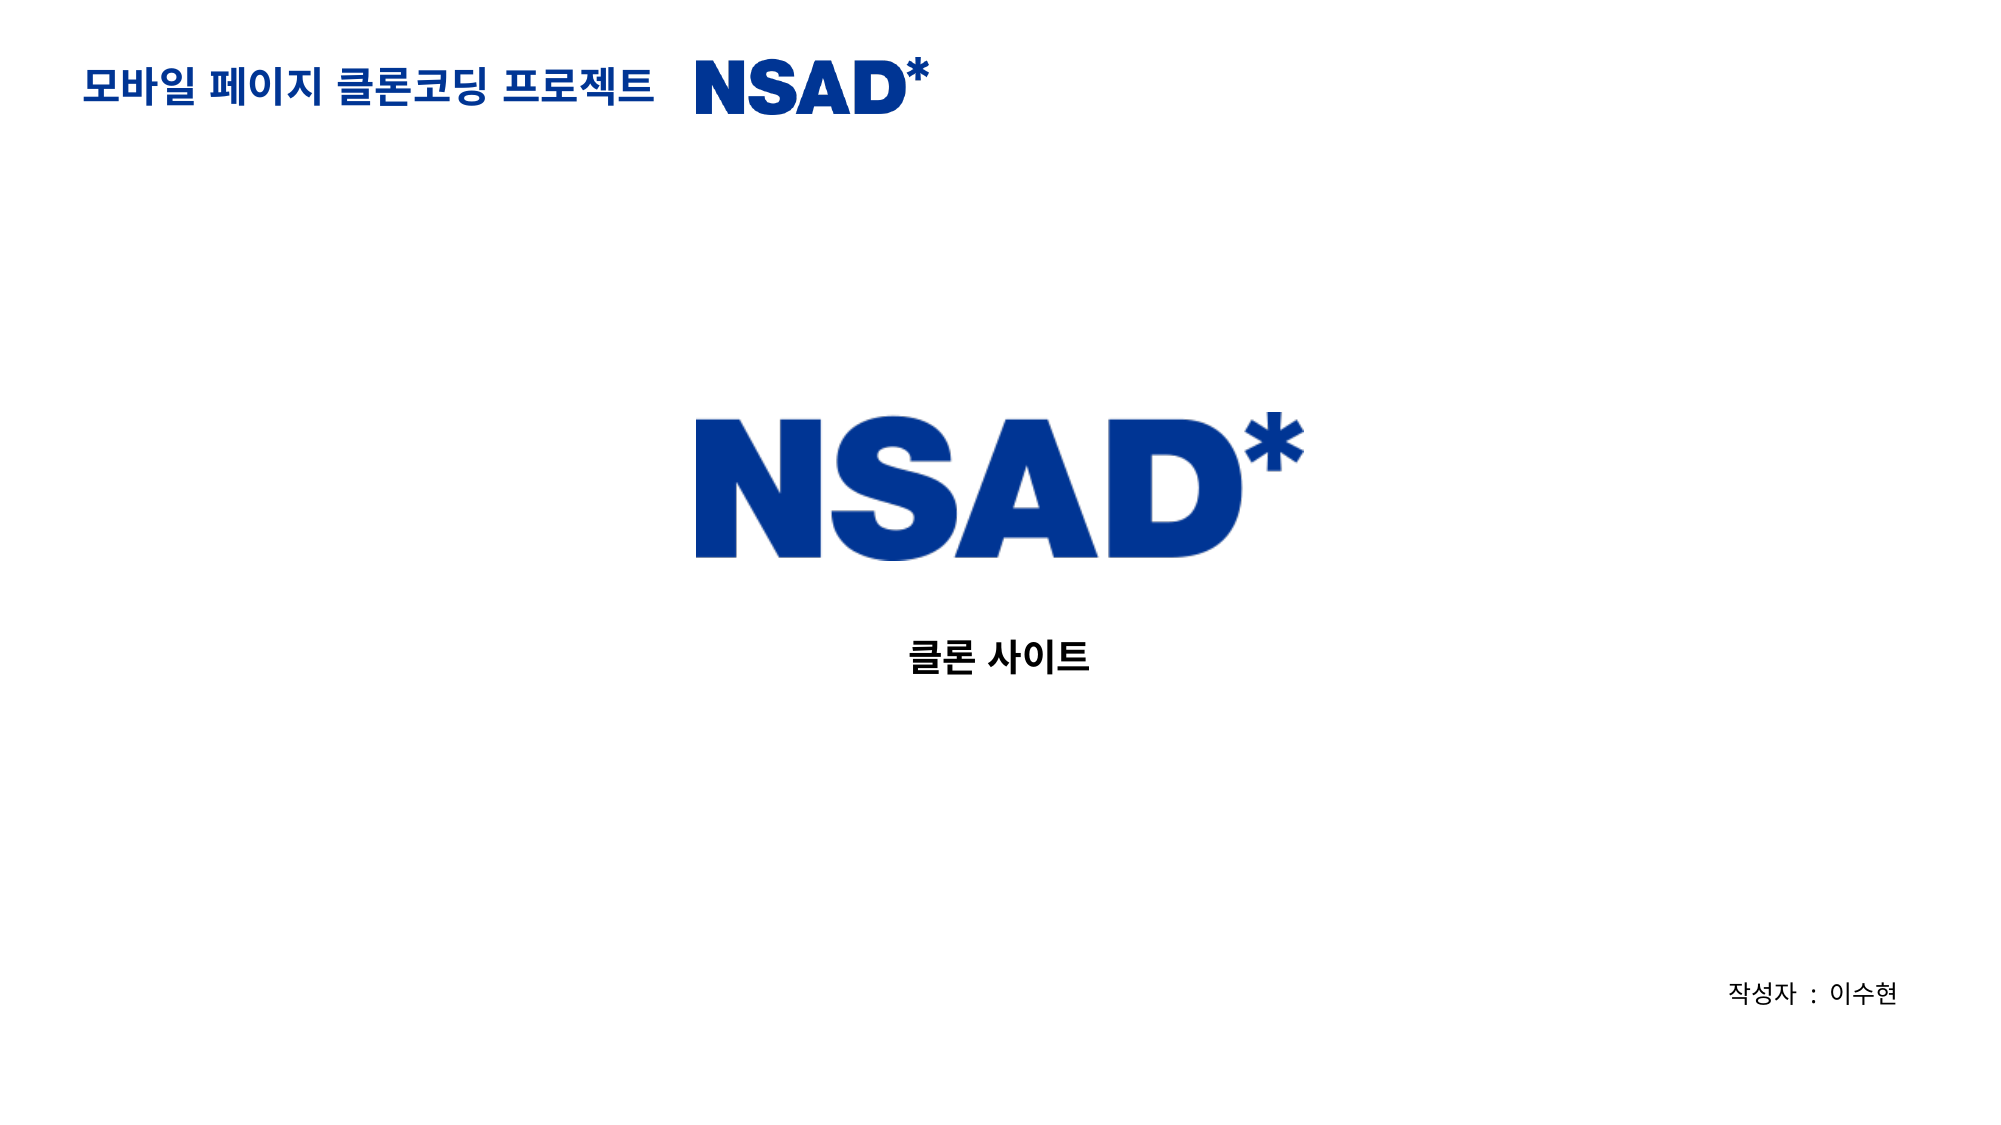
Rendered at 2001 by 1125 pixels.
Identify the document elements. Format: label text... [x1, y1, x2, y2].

picture [696, 57, 930, 115]
text_box 클론 사이트 [686, 624, 1314, 690]
text_box 모바일 페이지 클론코딩 프로젝트 [67, 53, 672, 118]
text_box 작성자 : 이수현 [1713, 971, 1914, 1016]
picture [695, 412, 1304, 561]
